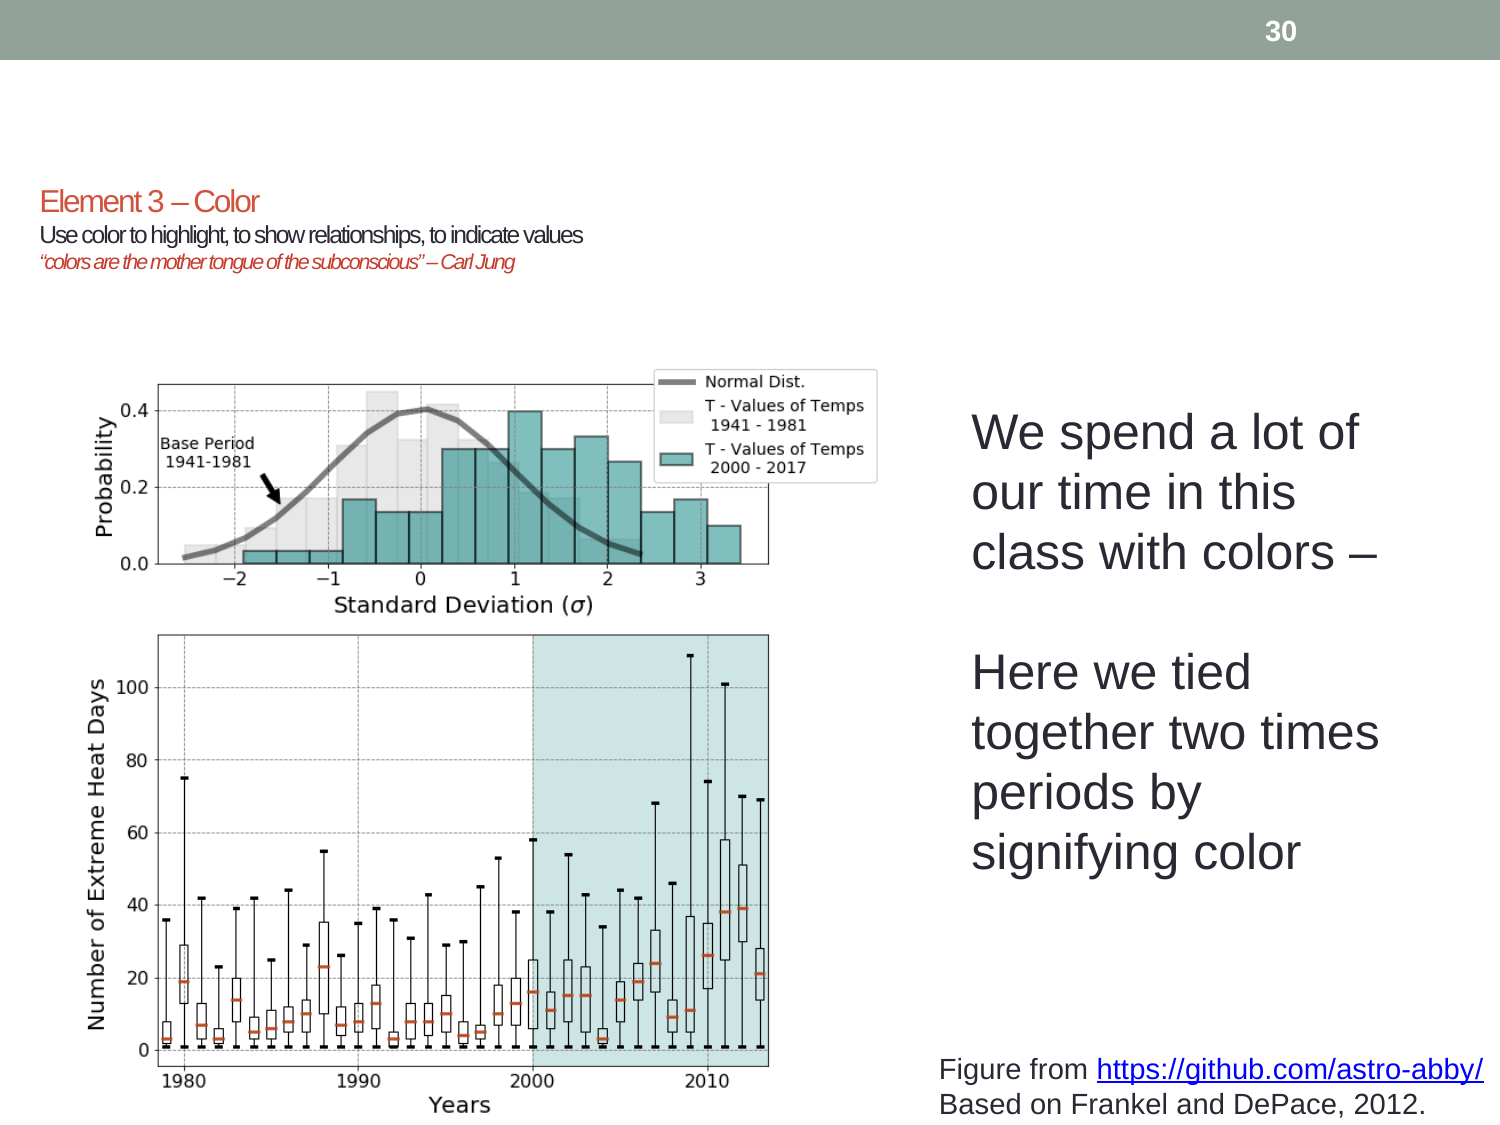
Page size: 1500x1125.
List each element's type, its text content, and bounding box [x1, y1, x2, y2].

picture [24, 337, 897, 1125]
text_box We spend a lot of our time in this class with colors – Here we tied together two times periods by signifying color [956, 392, 1434, 888]
slide_number 29 [1250, 3, 1425, 57]
title Element 3 – Color Use color to highlight, to show relationships, to indicate values “colors are the mother tongue of the subconscious” – Carl Jung [24, 172, 1375, 335]
text_box Figure from https://github.com/astro-abby/ Based on Frankel and DePace, 2012. [924, 1043, 1499, 1125]
